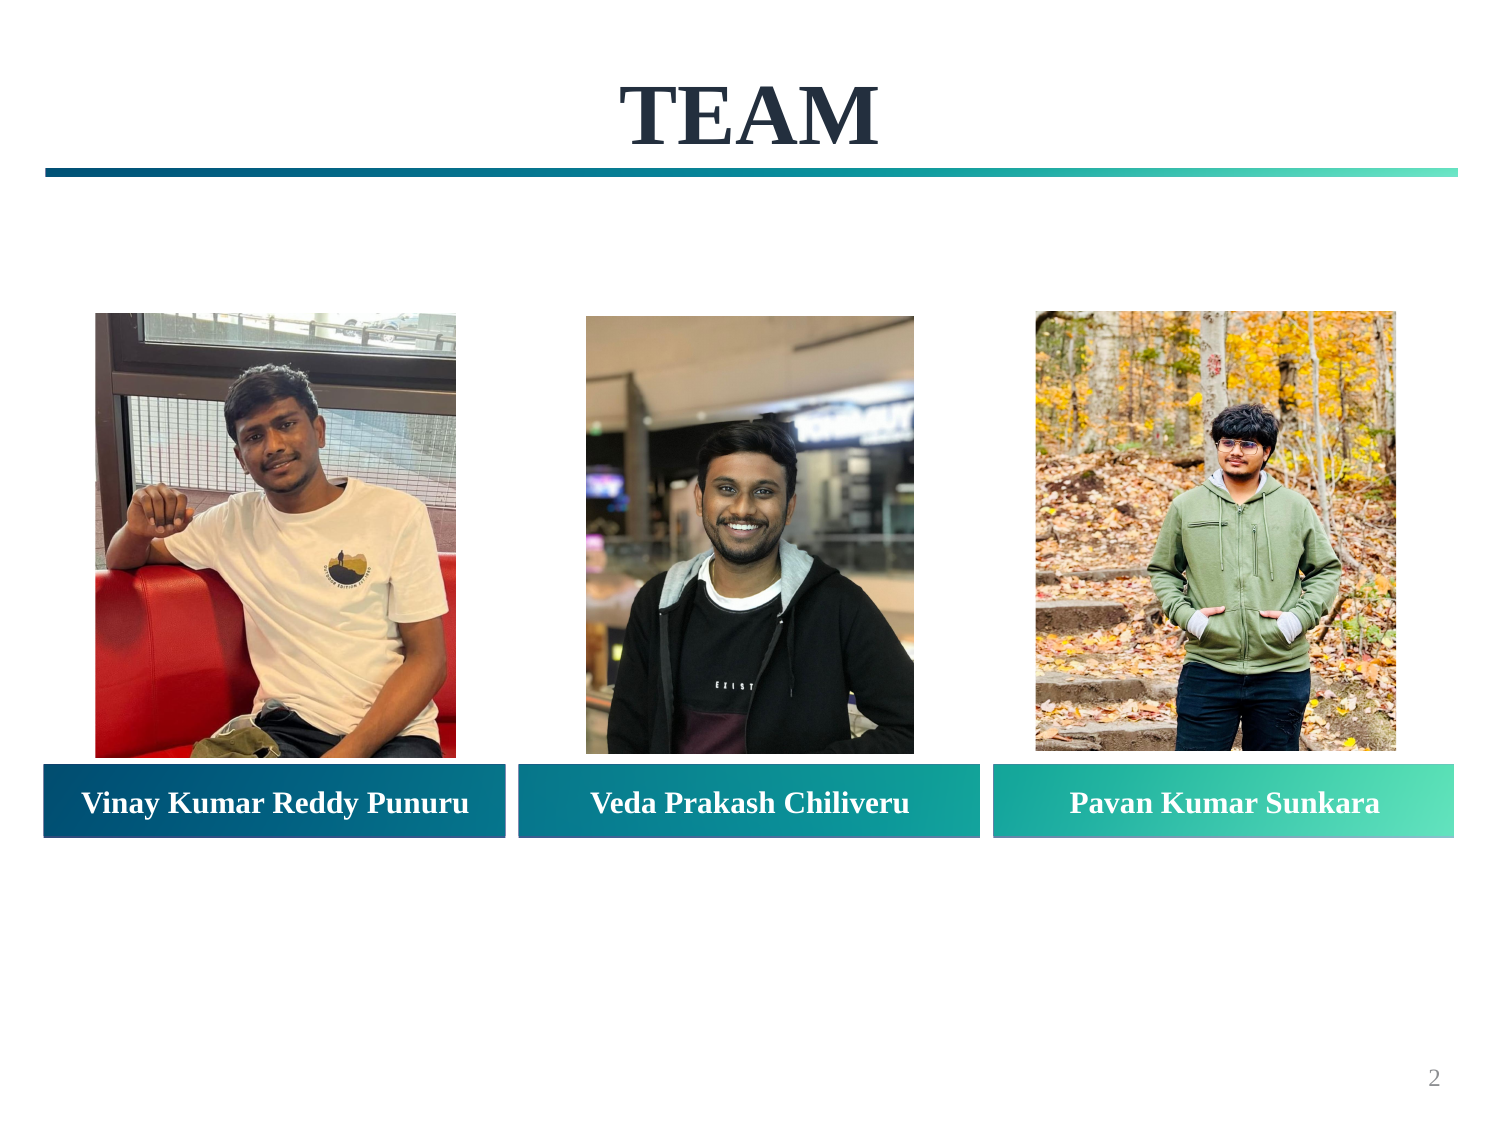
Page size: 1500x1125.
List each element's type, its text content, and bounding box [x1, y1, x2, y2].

list Vinay Kumar Reddy Punuru [45, 765, 507, 838]
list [585, 316, 915, 754]
title TEAM [45, 49, 1456, 170]
slide_number 2 [1396, 1057, 1456, 1095]
list Pavan Kumar Sunkara [994, 765, 1456, 838]
picture [94, 312, 457, 758]
picture [456, 764, 1454, 838]
list Veda Prakash Chiliveru [519, 765, 981, 838]
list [1035, 311, 1397, 752]
picture [512, 168, 1458, 177]
